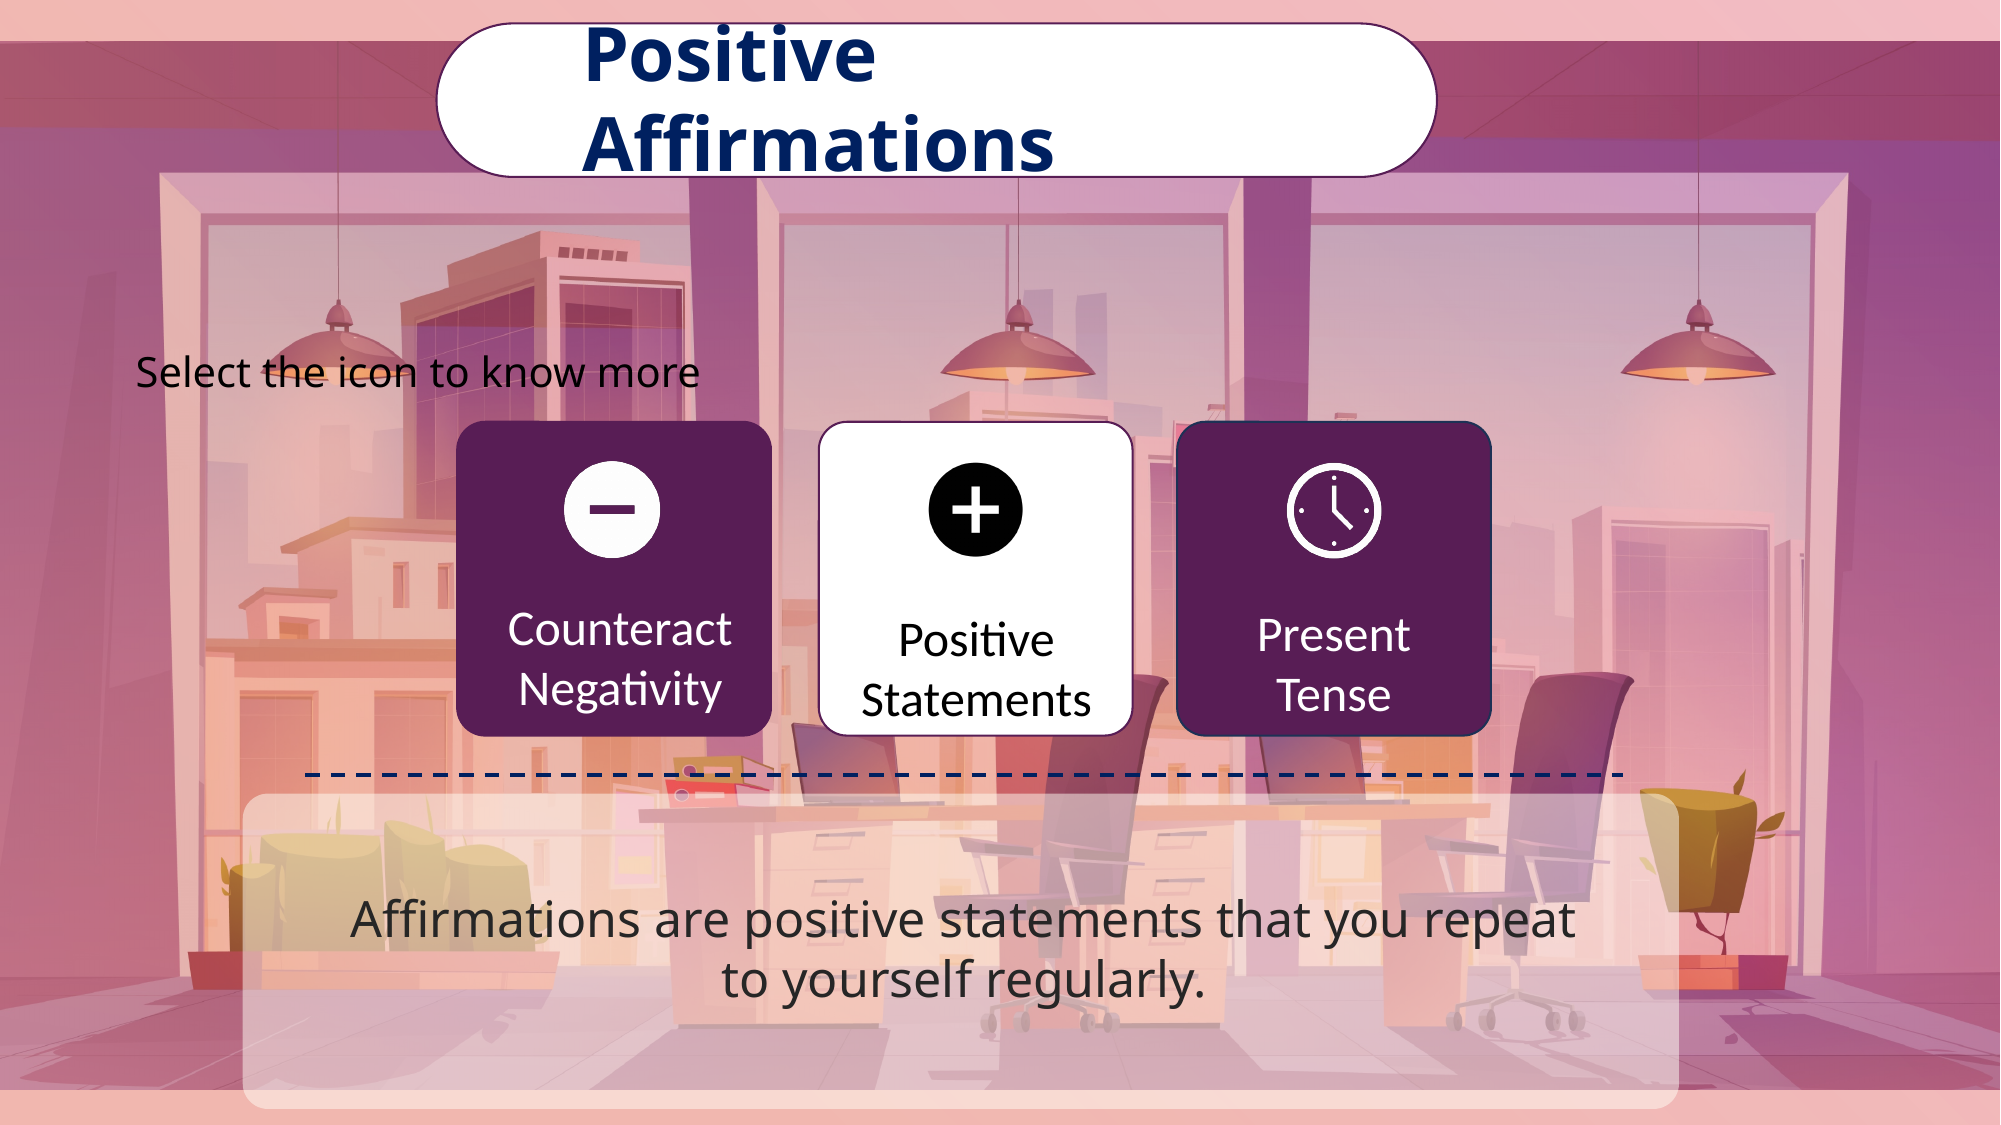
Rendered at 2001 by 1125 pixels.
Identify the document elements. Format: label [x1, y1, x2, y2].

text_box [0, 0, 2000, 1125]
